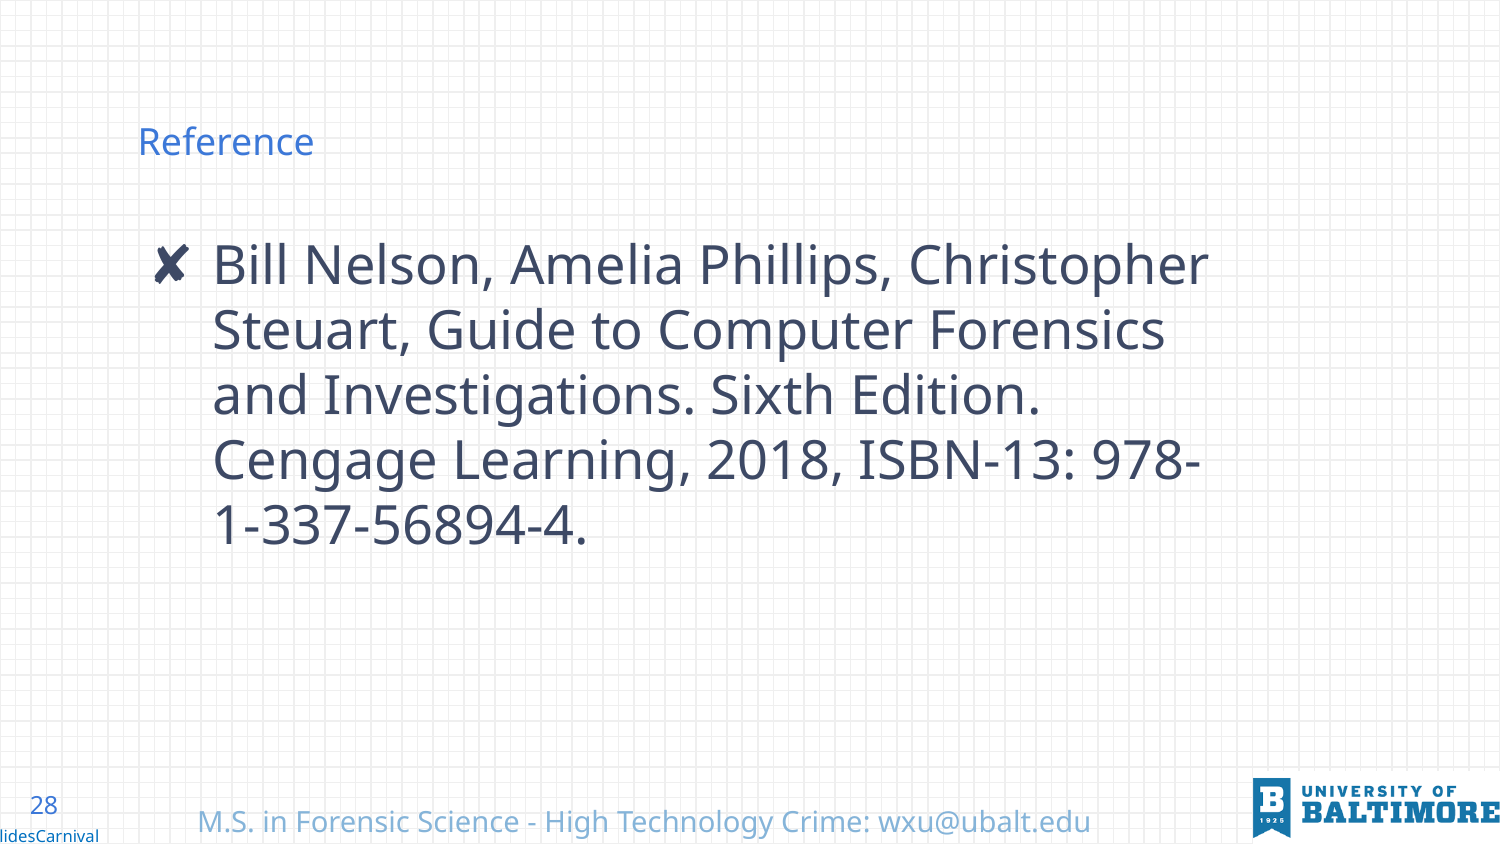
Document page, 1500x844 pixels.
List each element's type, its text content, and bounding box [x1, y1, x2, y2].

list Bill Nelson, Amelia Phillips, Christopher Steuart, Guide to Computer Forensics and Investigations. Sixth Edition. Cengage Learning, 2018, ISBN-13: 978-1-337-56894-4. [122, 215, 1237, 808]
picture [1253, 771, 1500, 844]
title Reference [122, 36, 1237, 178]
slide_number 28 [14, 774, 105, 840]
